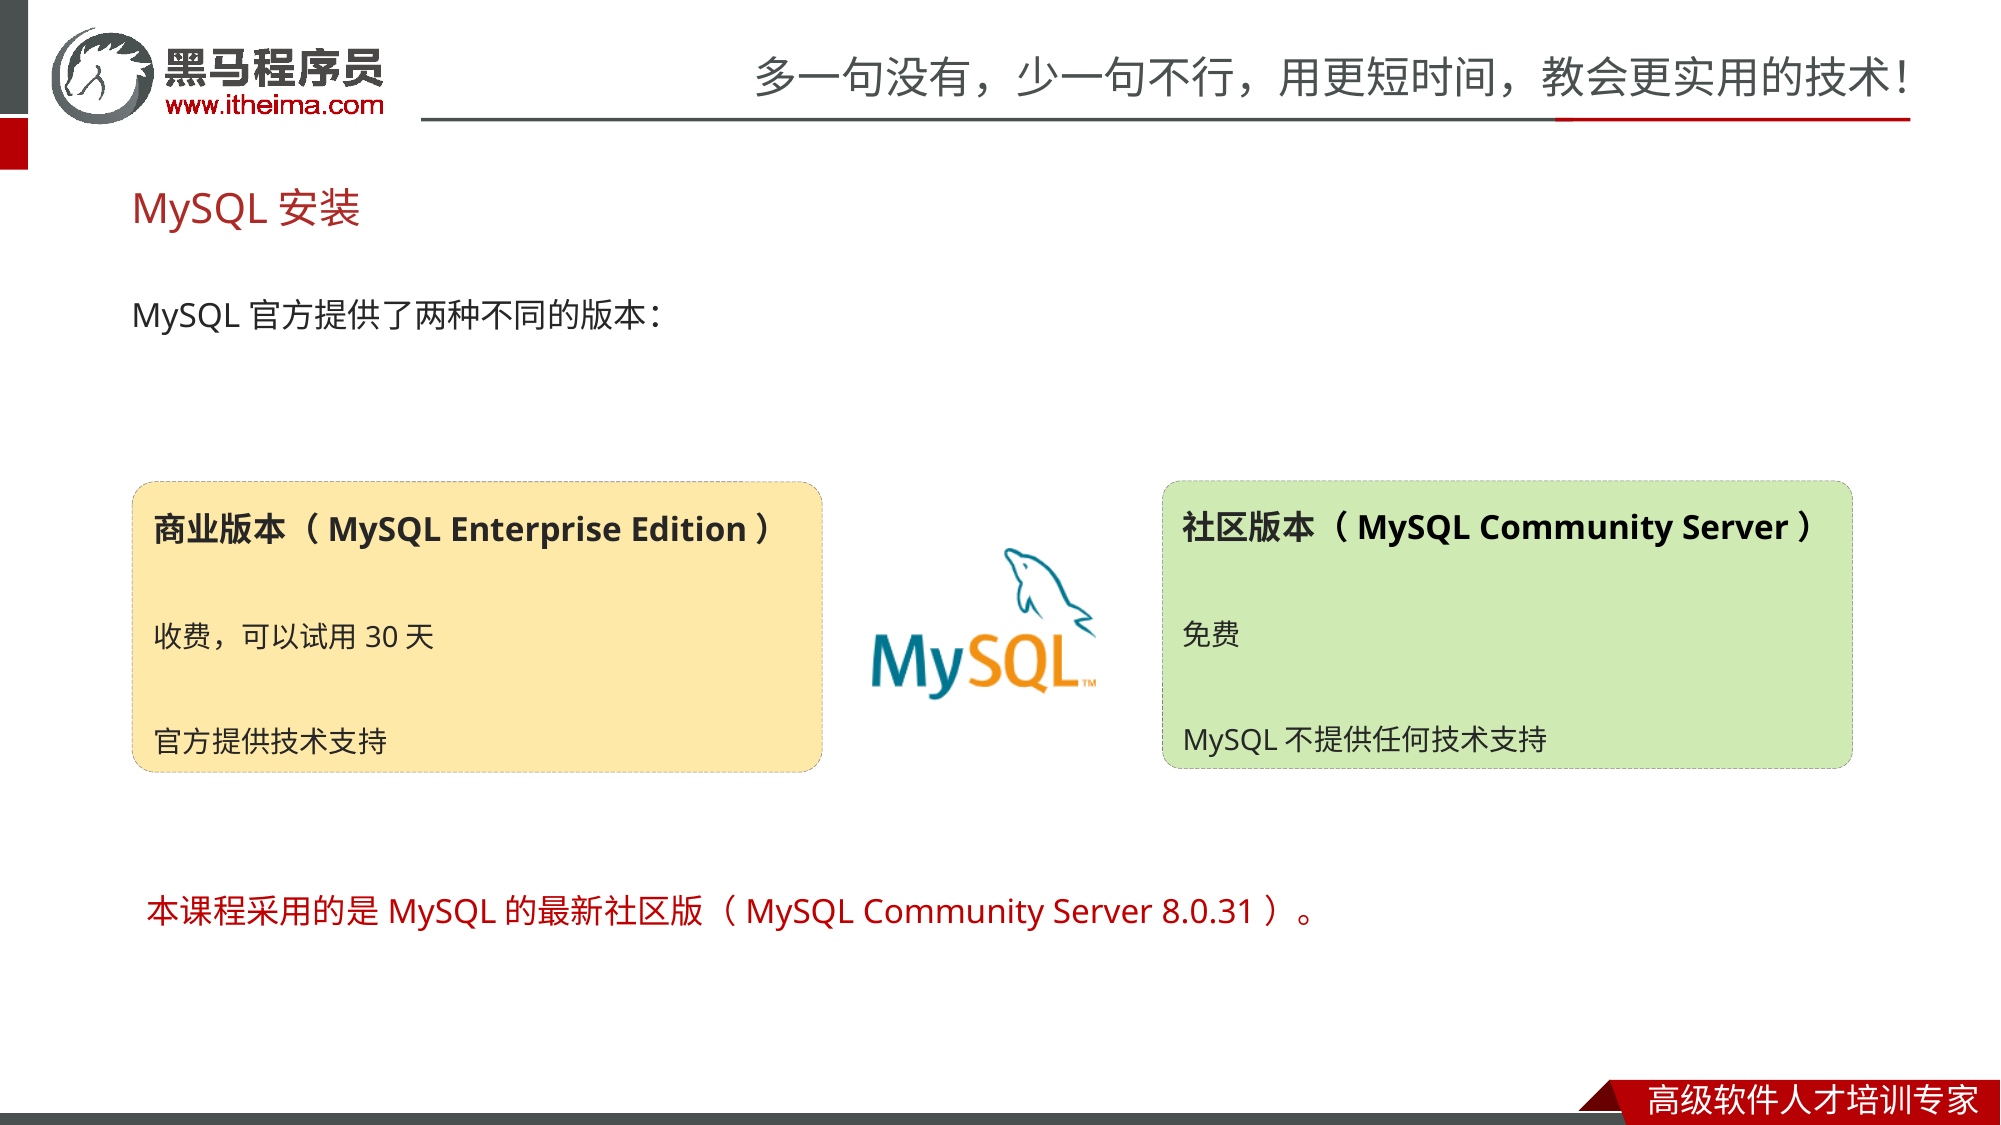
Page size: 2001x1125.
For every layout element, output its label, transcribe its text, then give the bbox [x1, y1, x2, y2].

picture [851, 541, 1126, 708]
text_box 商业版本（MySQL Enterprise Edition） 收费，可以试用30天 官方提供技术支持 [132, 481, 823, 773]
title MySQL安装 [116, 164, 1872, 250]
picture [50, 26, 384, 125]
list MySQL官方提供了两种不同的版本： [116, 266, 1872, 364]
text_box 本课程采用的是MySQL的最新社区版（MySQL Community Server 8.0.31）。 [132, 843, 1853, 938]
text_box 社区版本（MySQL Community Server） 免费 MySQL不提供任何技术支持 [1162, 480, 1853, 769]
